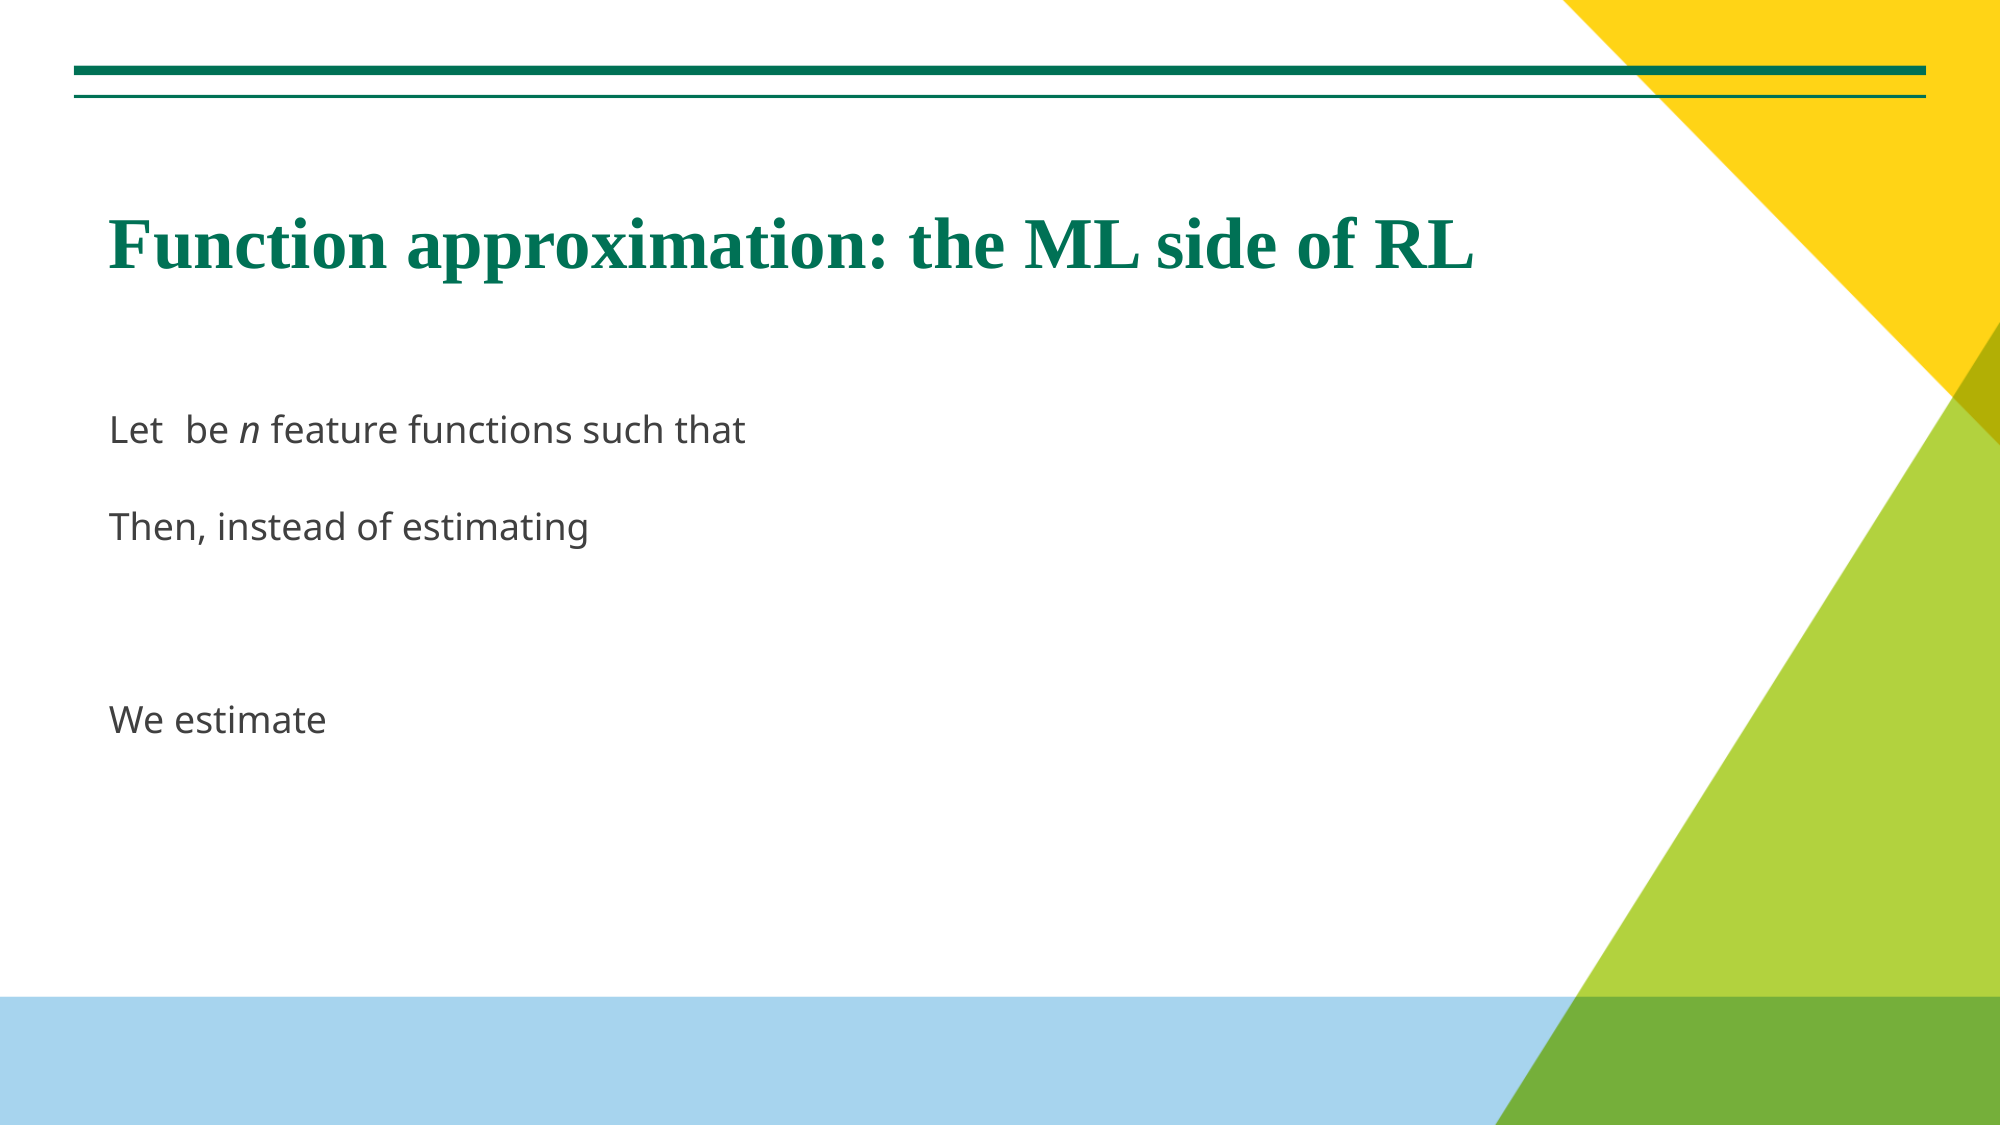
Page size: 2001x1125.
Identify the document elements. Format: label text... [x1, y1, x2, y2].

picture [0, 0, 2000, 1125]
title Function approximation: the ML side of RL [94, 136, 1819, 354]
